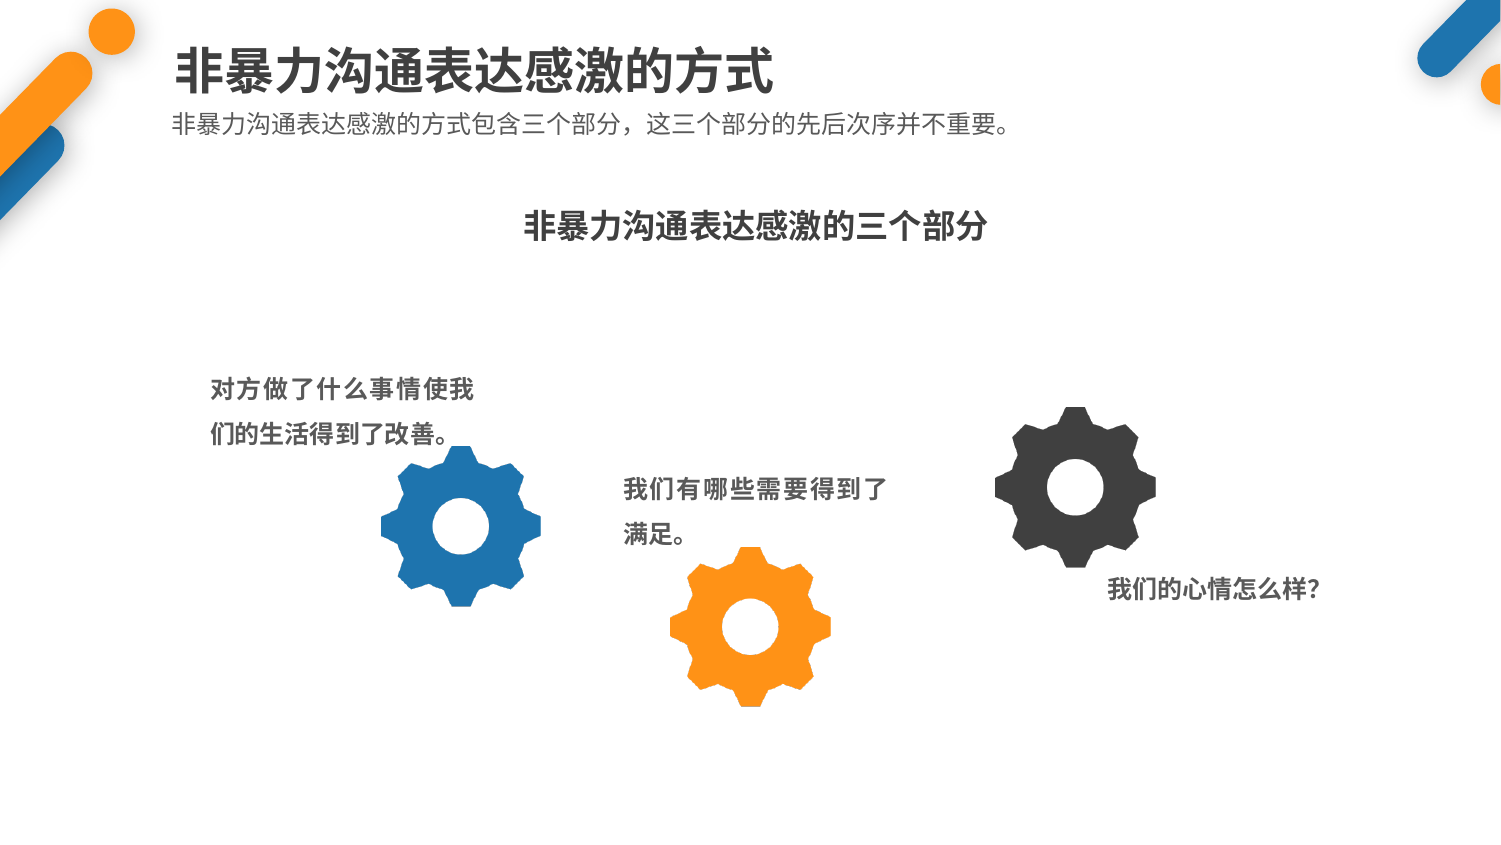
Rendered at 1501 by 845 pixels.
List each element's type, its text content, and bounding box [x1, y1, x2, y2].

picture [348, 413, 574, 639]
text_box 非暴力沟通表达感激的三个部分 [360, 205, 1152, 246]
text_box 对方做了什么事情使我们的生活得到了改善。 [194, 351, 491, 456]
text_box 非暴力沟通表达感激的方式 [159, 32, 1046, 108]
text_box 我们的心情怎么样？ [1092, 550, 1388, 611]
picture [637, 514, 863, 740]
text_box 非暴力沟通表达感激的方式包含三个部分，这三个部分的先后次序并不重要。 [171, 108, 1377, 139]
text_box 我们有哪些需要得到了满足。 [608, 451, 904, 556]
picture [962, 374, 1188, 600]
